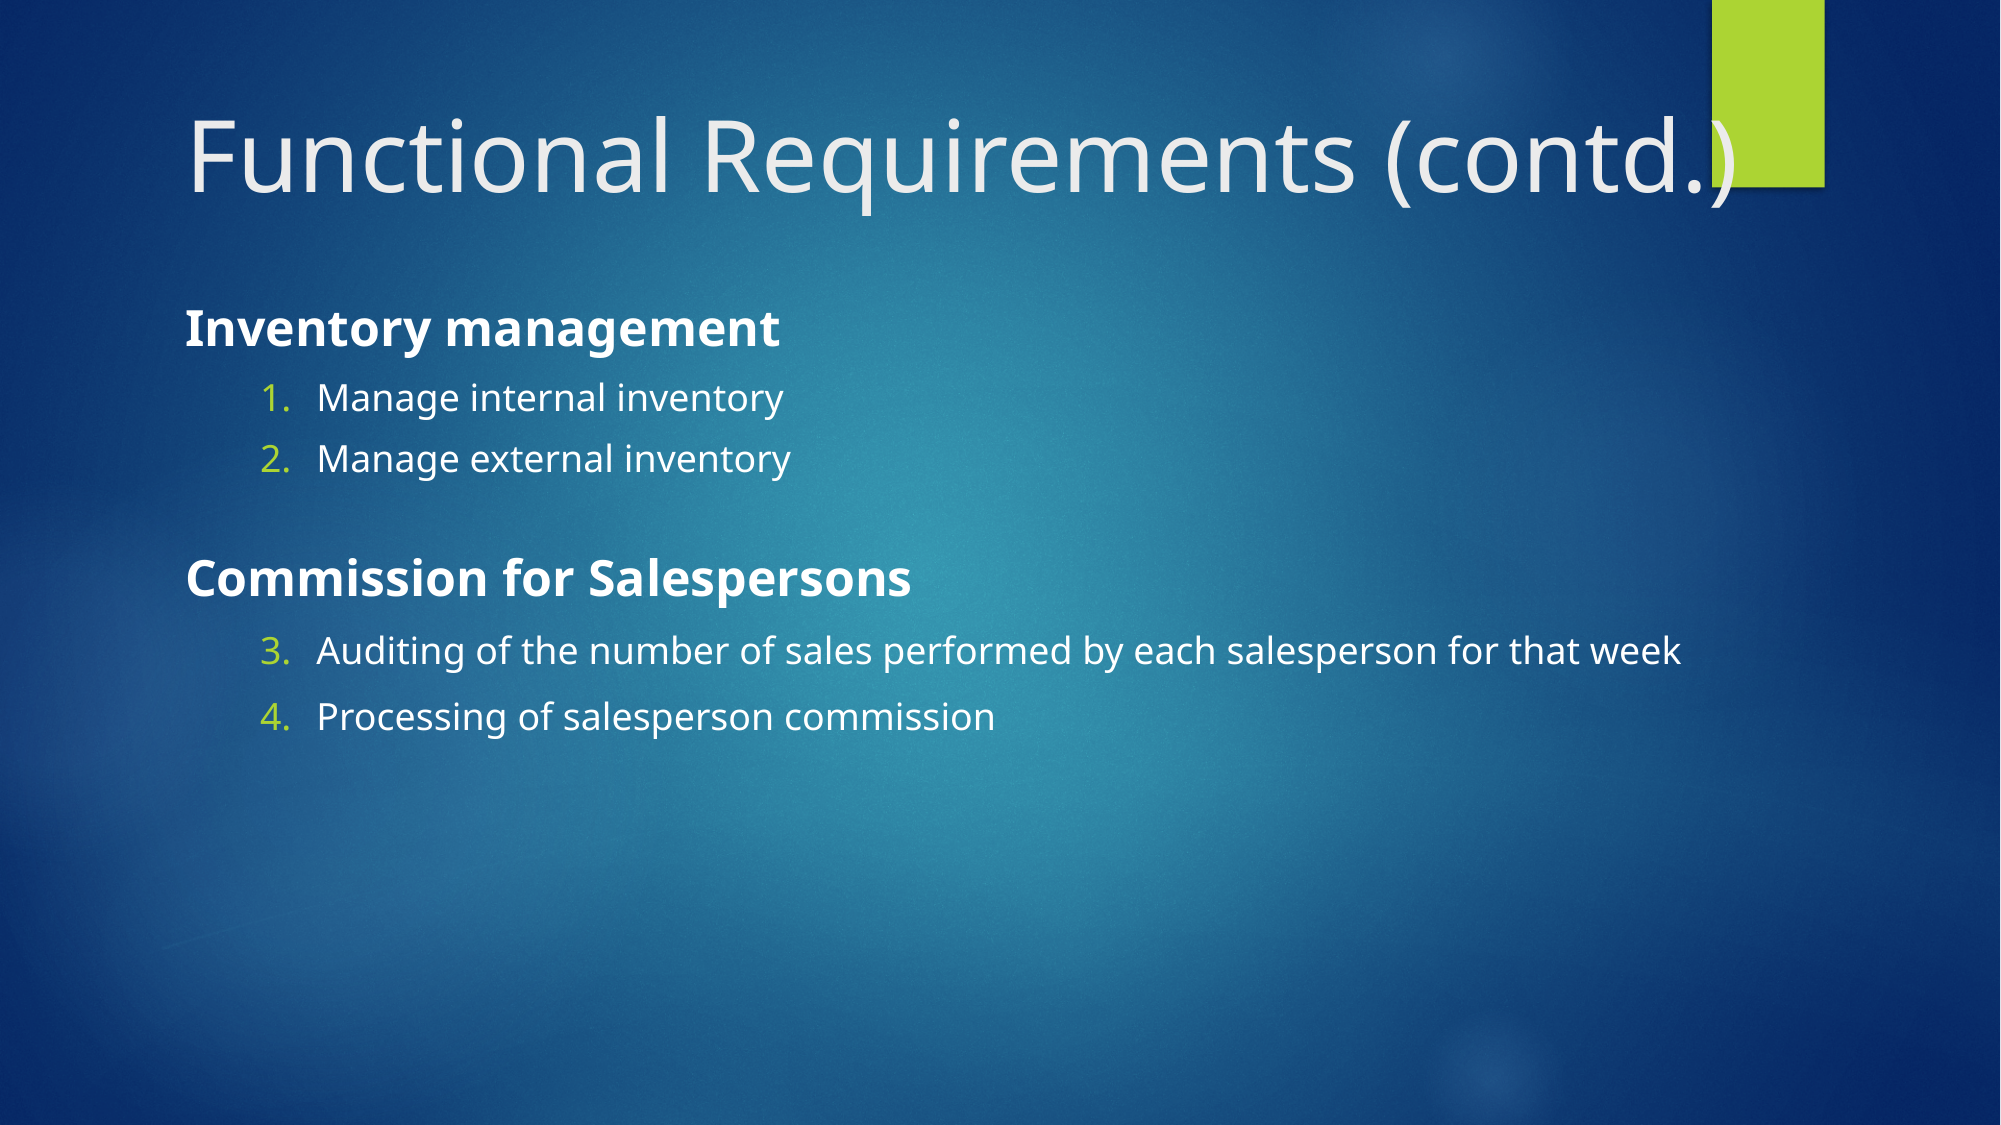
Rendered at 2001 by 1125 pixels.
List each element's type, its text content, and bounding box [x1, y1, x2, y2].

list Inventory management Manage internal inventory Manage external inventory Commission for Salespersons Auditing of the number of sales performed by each salesperson for that week Processing of salesperson commission [170, 296, 1896, 887]
text_box Functional Requirements (contd.) [170, 85, 1895, 258]
picture [0, 0, 2001, 1125]
